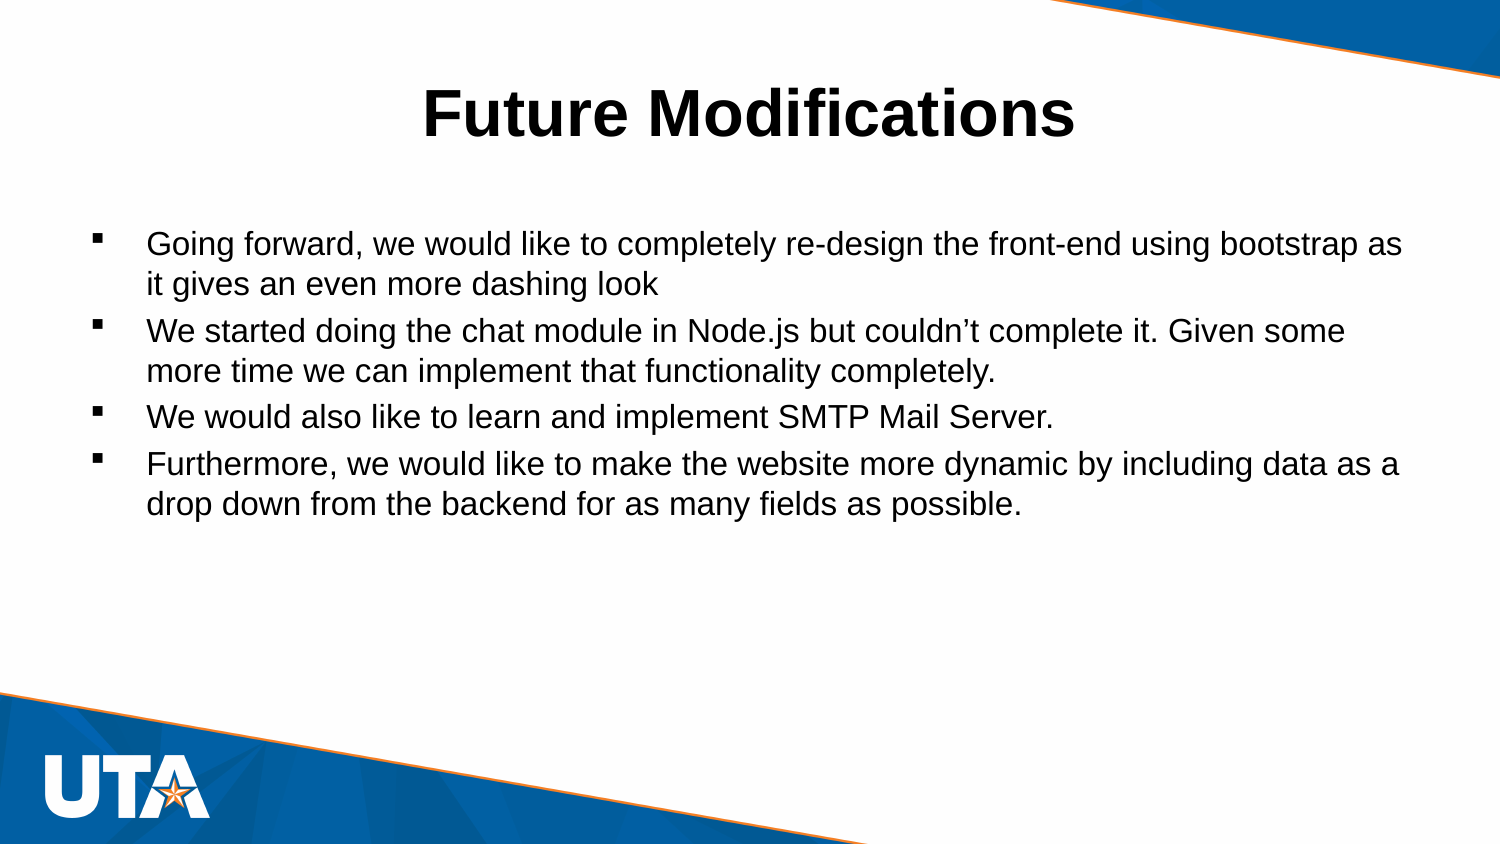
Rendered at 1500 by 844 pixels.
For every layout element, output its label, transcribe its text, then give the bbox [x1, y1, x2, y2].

title Future Modifications [75, 39, 1425, 180]
picture [0, 0, 1500, 844]
list Going forward, we would like to completely re-design the front-end using bootstrap as it gives an even more dashing look We started doing the chat module in Node.js but couldn’t complete it. Given some more time we can implement that functionality completely. We would also like to learn and implement SMTP Mail Server. Furthermore, we would like to make the website more dynamic by including data as a drop down from the backend for as many fields as possible. [75, 215, 1425, 724]
